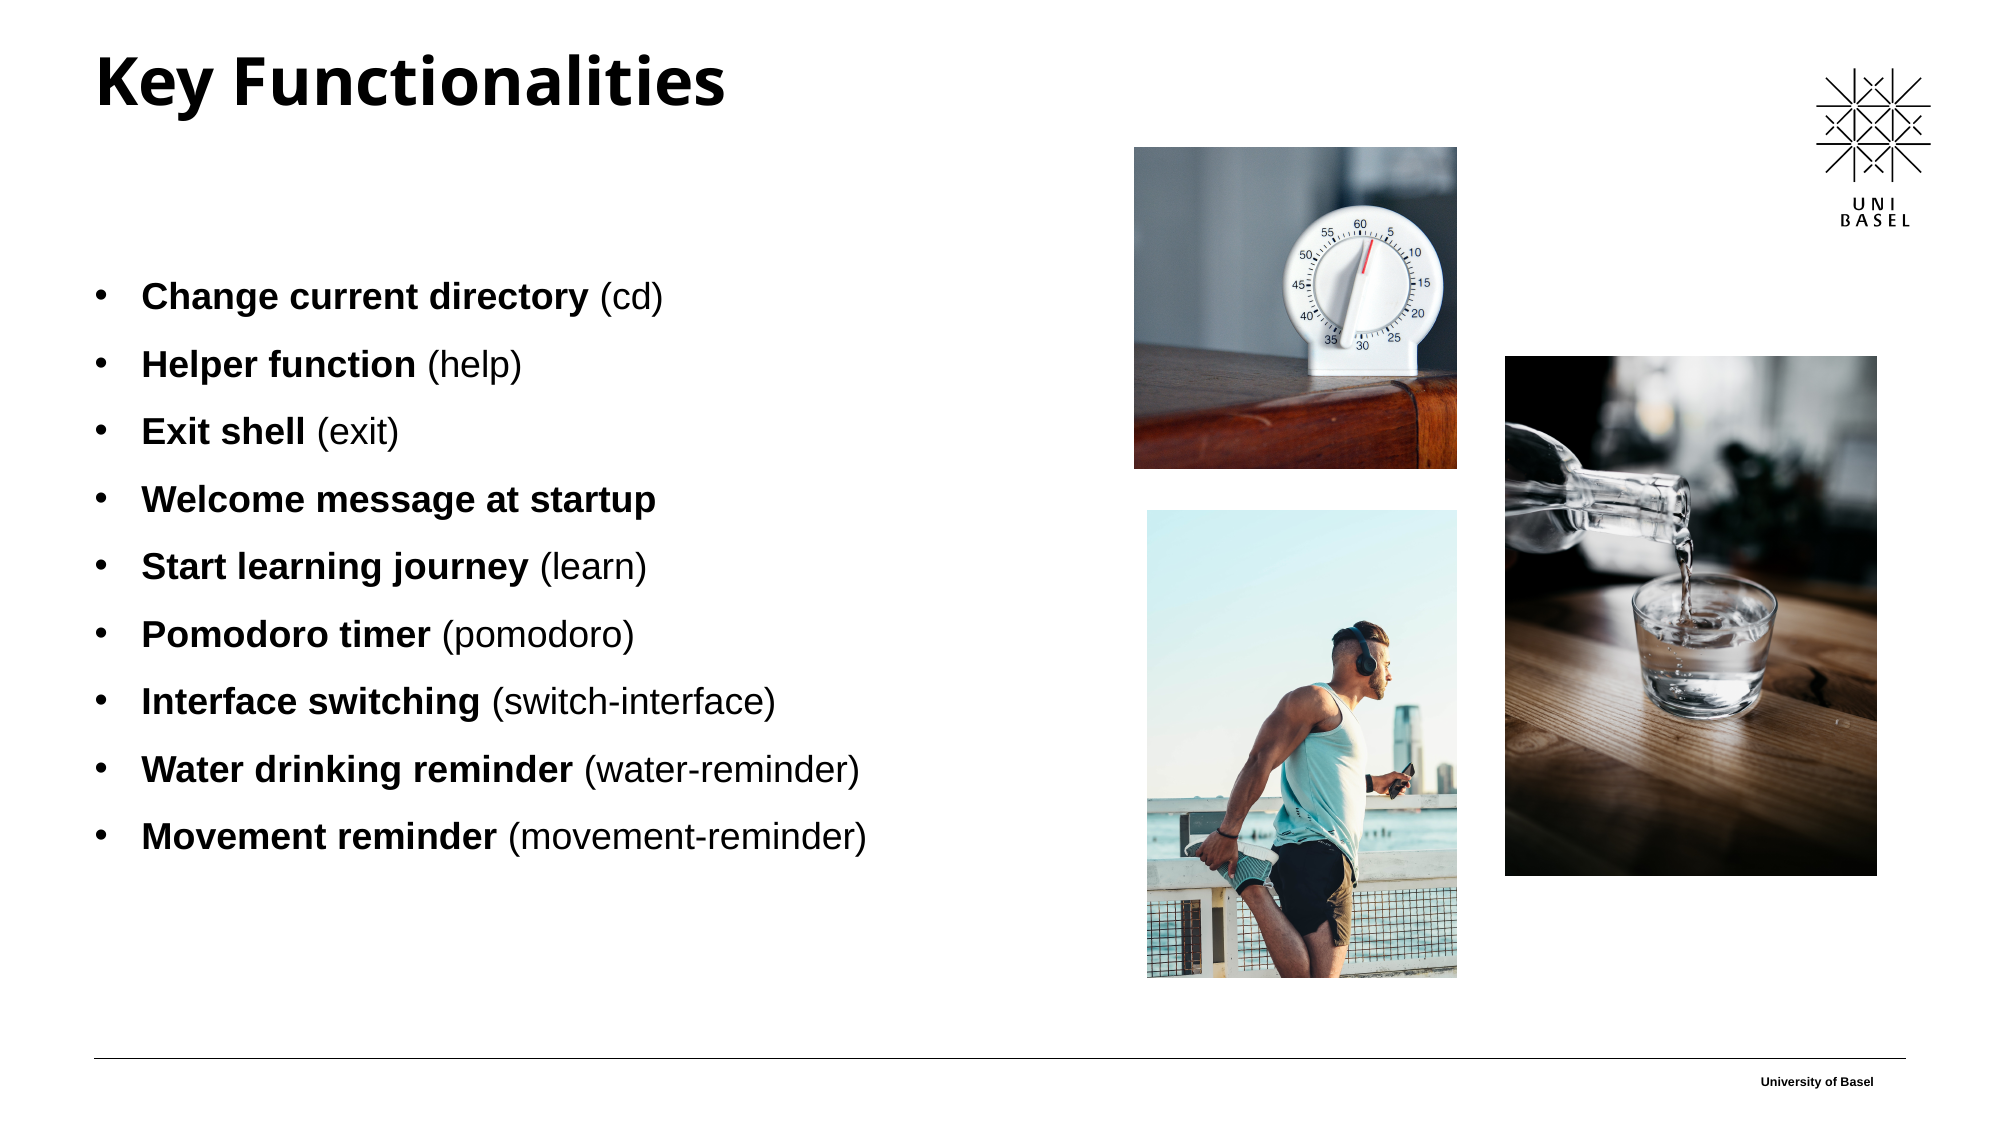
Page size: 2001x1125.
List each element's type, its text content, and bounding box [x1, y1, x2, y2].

picture [1146, 510, 1457, 979]
picture [1505, 356, 1877, 876]
footer University of Basel [1456, 1070, 1875, 1100]
list Change current directory (cd) Helper function (help) Exit shell (exit) Welcome message at startup Start learning journey (learn) Pomodoro timer (pomodoro) Interface switching (switch-interface) Water drinking reminder (water-reminder) Movement reminder (movement-reminder) [94, 249, 1906, 1024]
picture [1134, 146, 1457, 470]
title Key Functionalities [94, 66, 1811, 191]
picture [1813, 65, 1934, 231]
